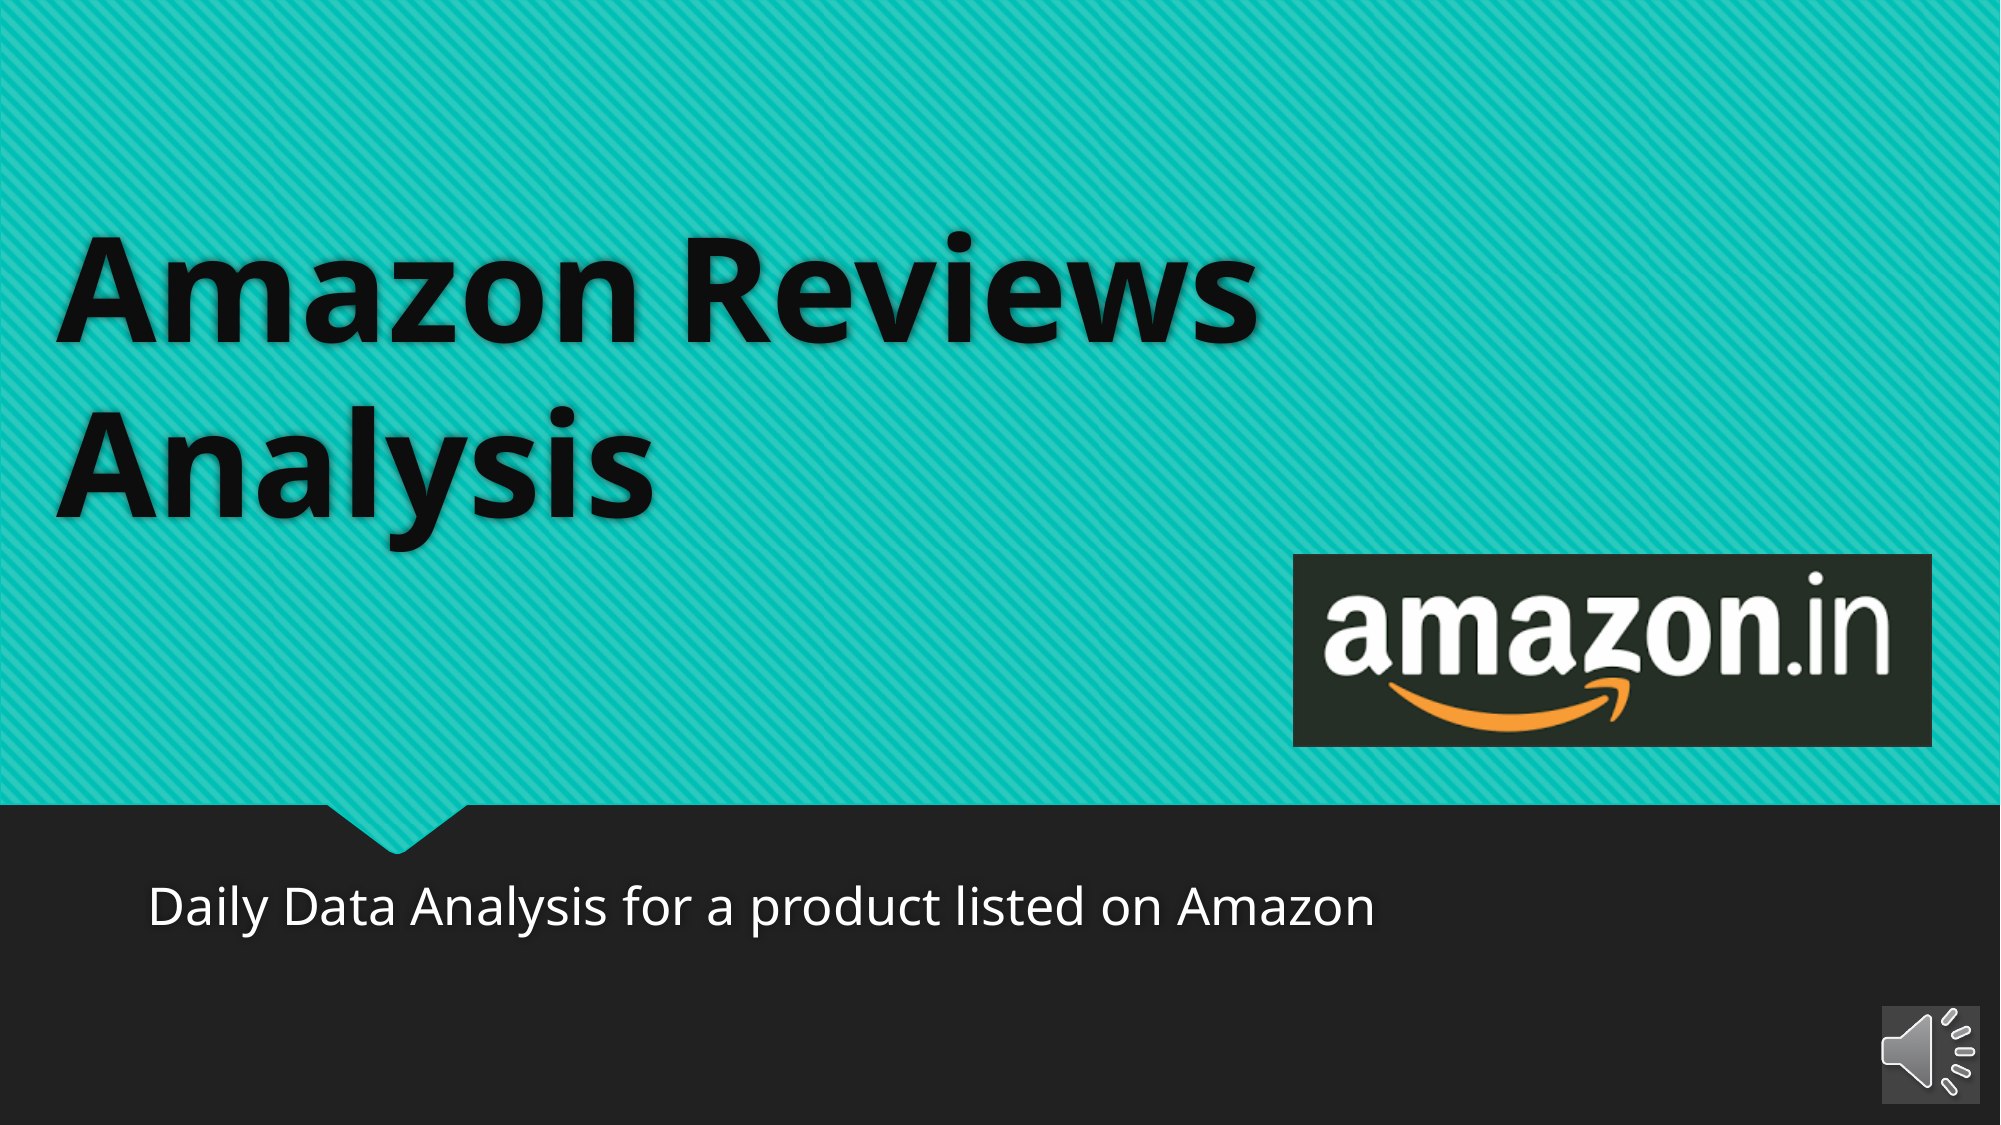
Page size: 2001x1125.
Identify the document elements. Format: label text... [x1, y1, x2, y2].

title Amazon Reviews Analysis [41, 66, 1777, 555]
picture [1293, 553, 1932, 747]
picture [1880, 1004, 1982, 1105]
subtitle Daily Data Analysis for a product listed on Amazon [132, 866, 1868, 938]
